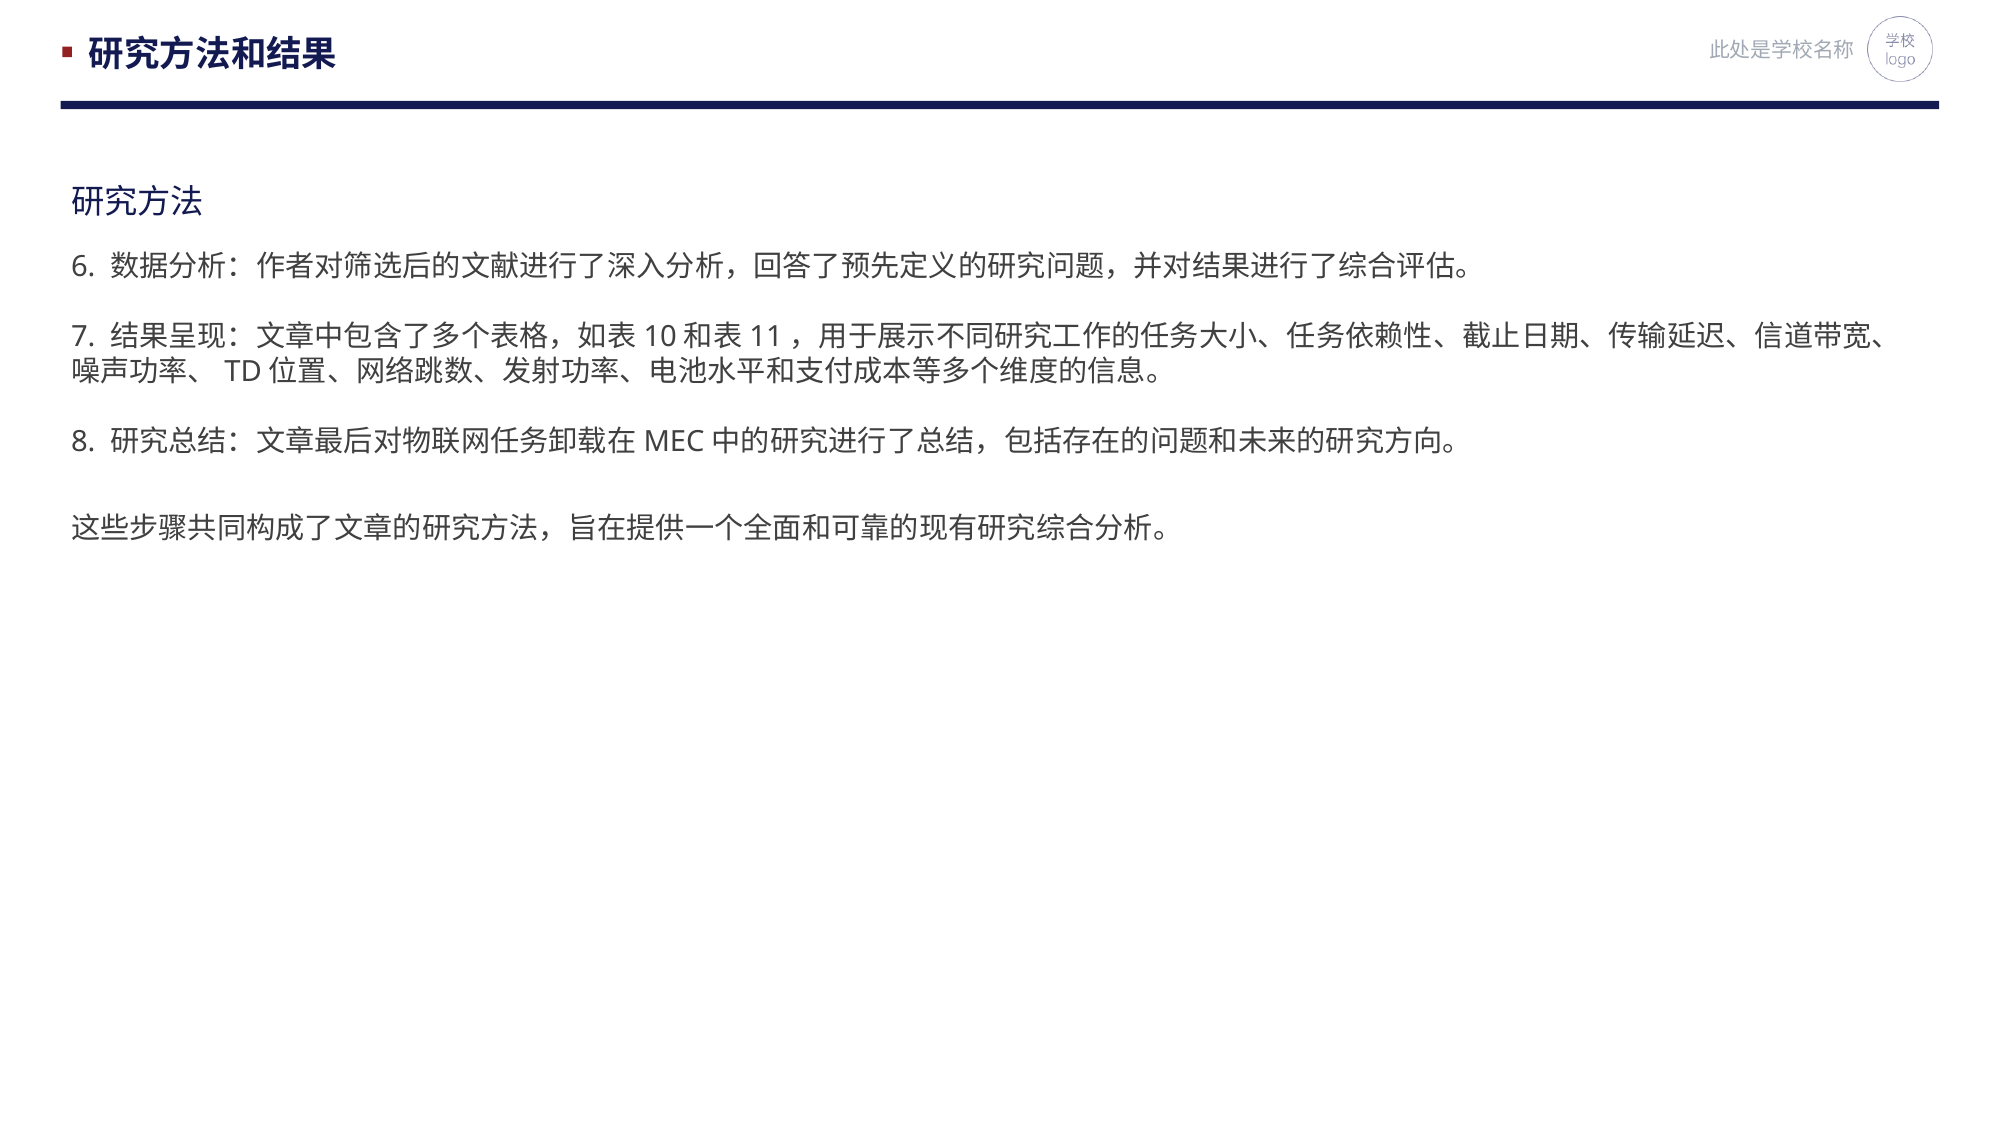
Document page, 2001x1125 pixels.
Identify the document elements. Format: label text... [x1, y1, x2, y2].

text_box [61, 46, 73, 58]
picture [1867, 16, 1933, 82]
text_box [60, 100, 1940, 110]
text_box 6. 数据分析：作者对筛选后的文献进行了深入分析，回答了预先定义的研究问题，并对结果进行了综合评估。 7. 结果呈现：文章中包含了多个表格，如表10和表11，用于展示不同研究工作的任务大小、任务依赖性、截止日期、传输延迟、信道带宽、噪声功率、TD位置、网络跳数、发射功率、电池水平和支付成本等多个维度的信息。 8. 研究总结：文章最后对物联网任务卸载在MEC中的研究进行了总结，包括存在的问题和未来的研究方向。 这些步骤共同构成了文章的研究方法，旨在提供一个全面和可靠的现有研究综合分析。 [56, 239, 1931, 1070]
text_box 此处是学校名称 [1559, 28, 1867, 69]
text_box 研究方法 [56, 160, 659, 239]
text_box 研究方法和结果 [74, 23, 478, 81]
